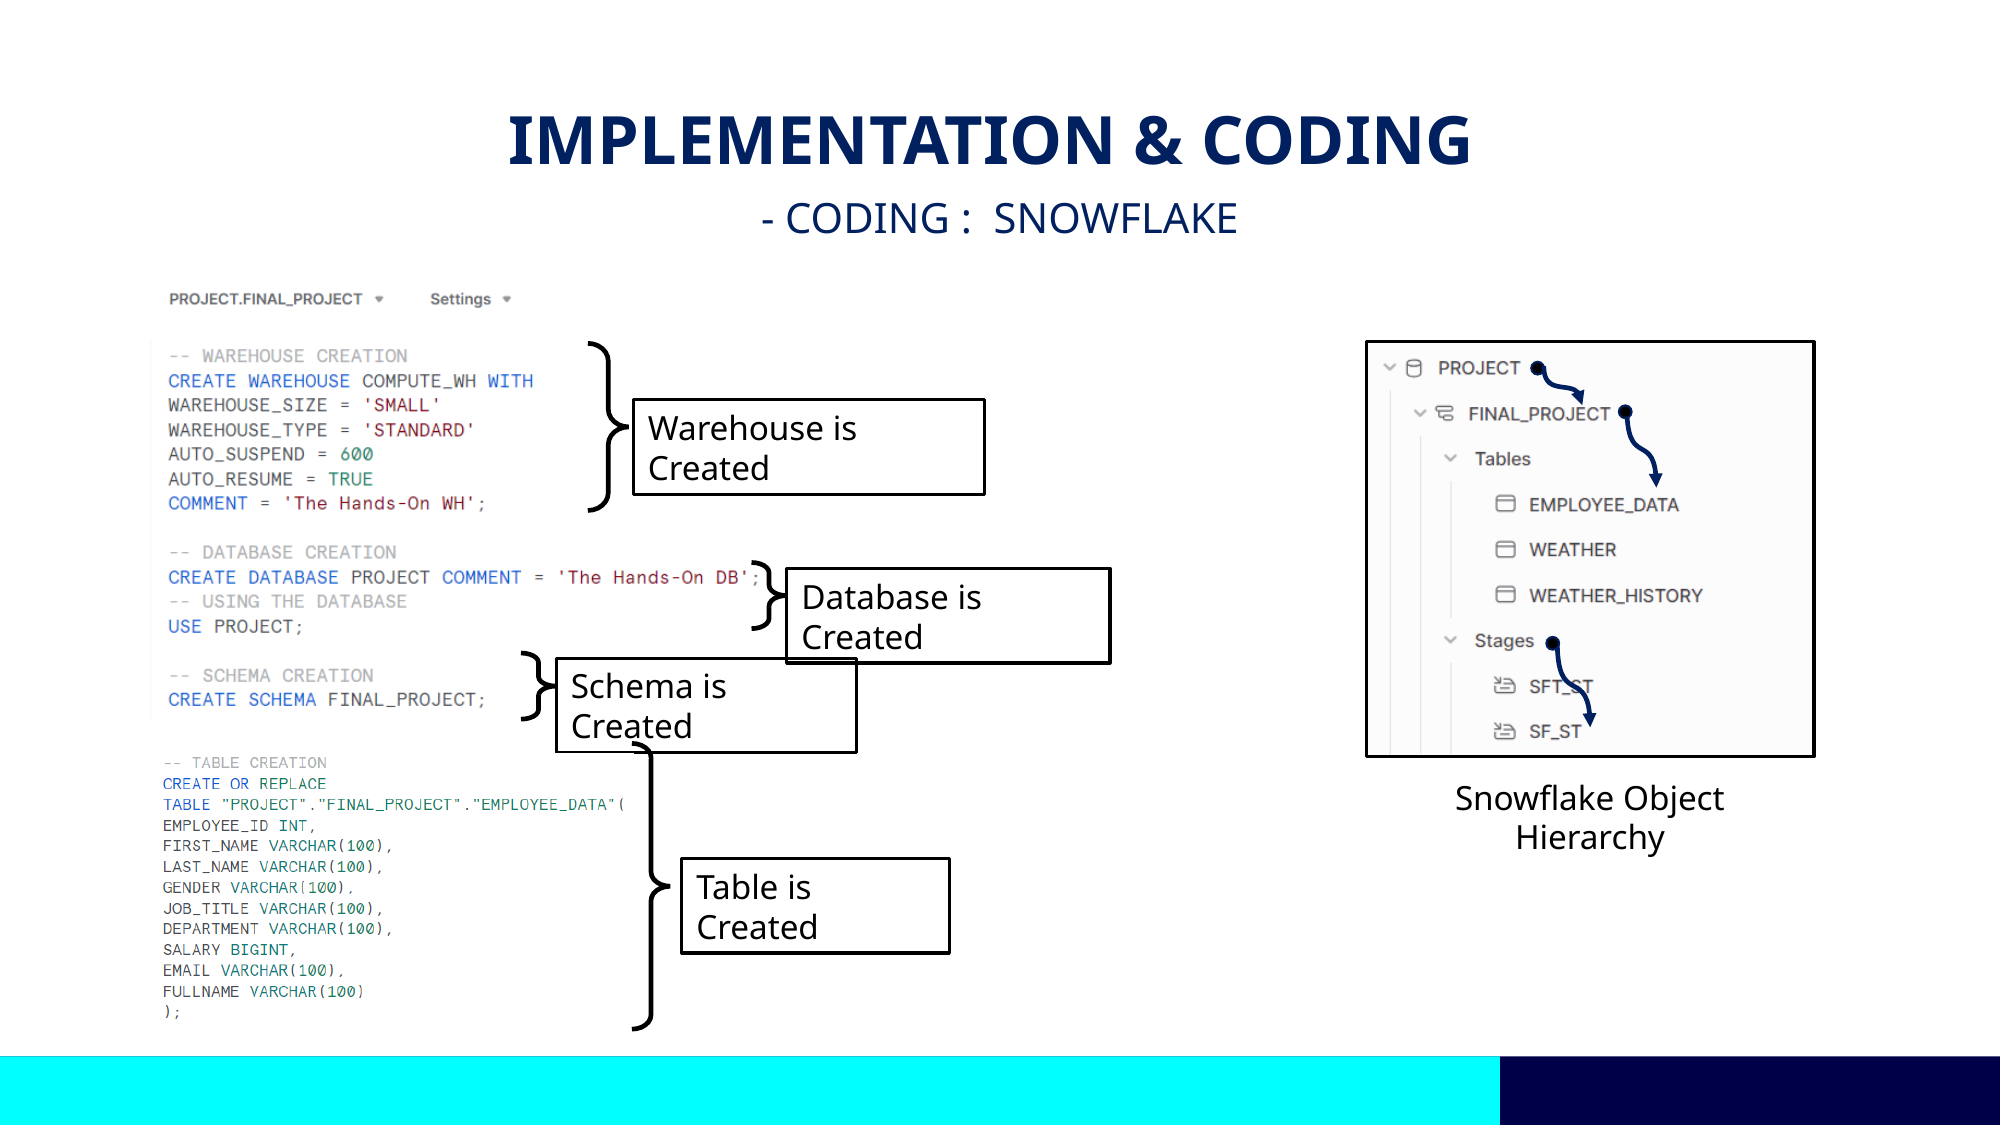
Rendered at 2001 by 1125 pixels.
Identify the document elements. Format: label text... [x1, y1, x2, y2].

picture [1367, 343, 1813, 756]
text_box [328, 90, 1672, 250]
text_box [1601, 432, 1682, 463]
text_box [1543, 366, 1583, 405]
text_box Snowflake Object Hierarchy [1392, 769, 1788, 864]
picture [148, 753, 634, 1024]
text_box [1501, 1055, 2000, 1125]
text_box Warehouse is Created [929, 399, 985, 495]
picture [148, 263, 929, 720]
text_box [0, 1055, 1501, 1125]
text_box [1530, 667, 1617, 701]
text_box Schema is Created [556, 720, 857, 753]
text_box Table is Created [681, 858, 950, 954]
text_box Database is Created [929, 568, 1110, 664]
text_box [631, 753, 671, 1030]
